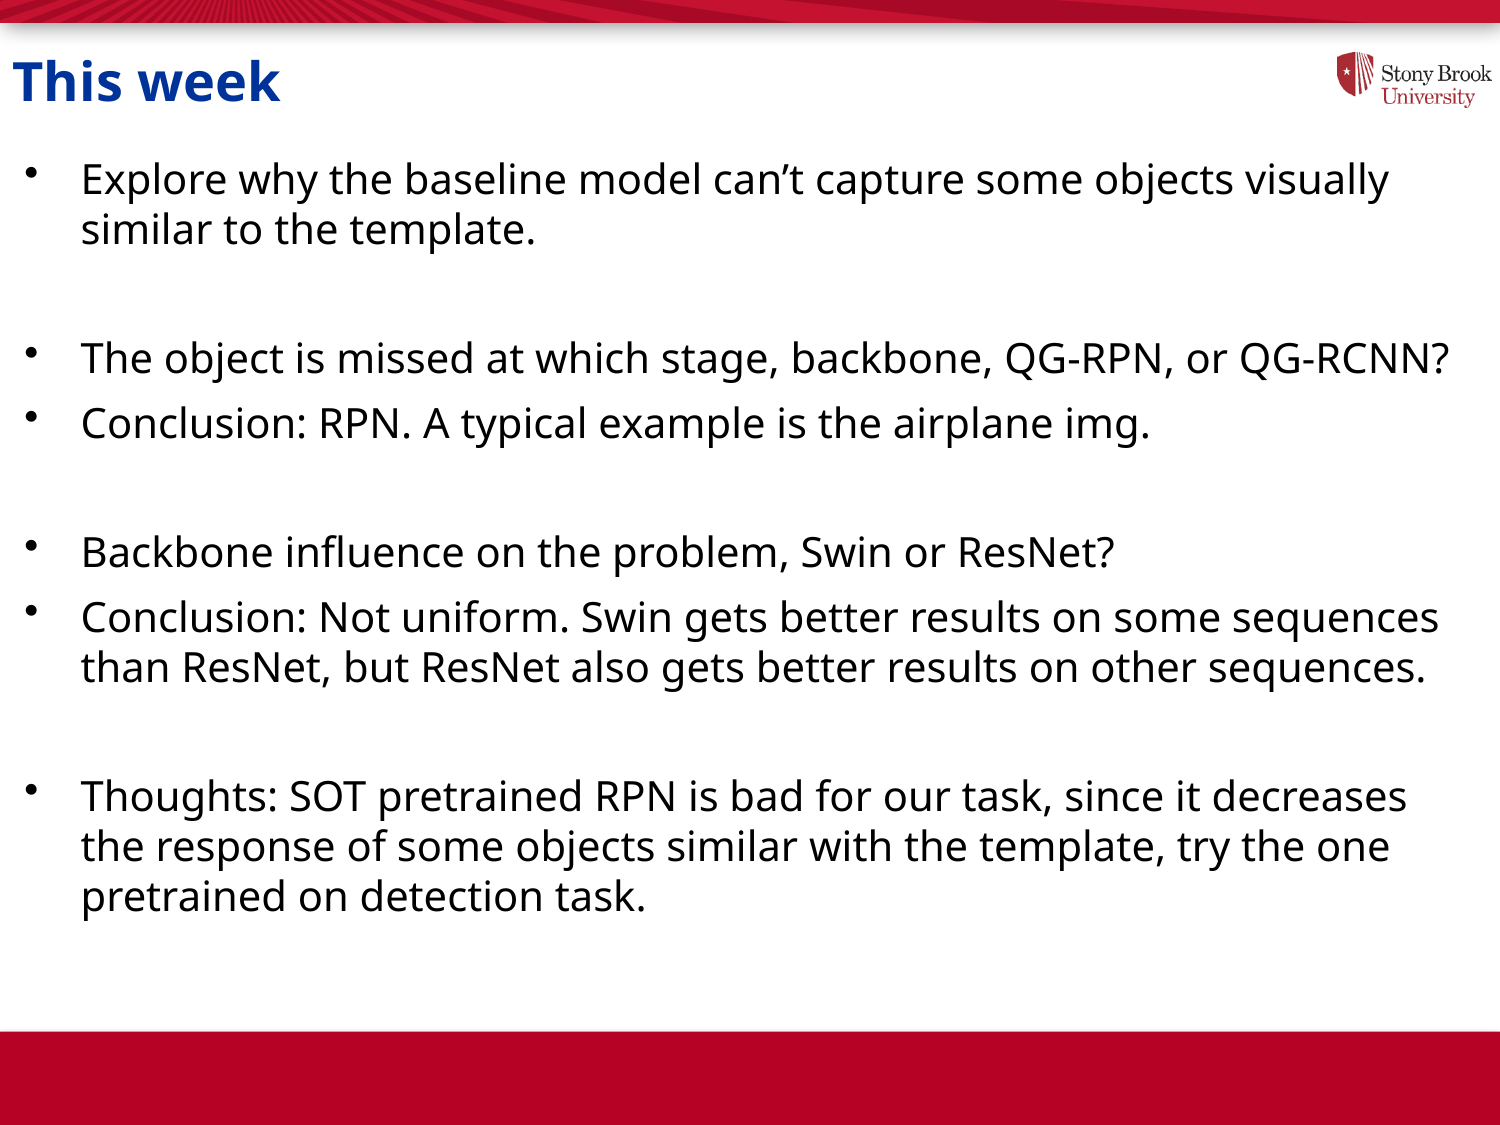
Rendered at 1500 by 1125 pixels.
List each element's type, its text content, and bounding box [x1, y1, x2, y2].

picture [0, 0, 1500, 23]
title This week [12, 27, 1479, 146]
picture [1479, 52, 1492, 108]
list Explore why the baseline model can’t capture some objects visually similar to the template. The object is missed at which stage, backbone, QG-RPN, or QG-RCNN? Conclusion: RPN. A typical example is the airplane img. Backbone influence on the problem, Swin or ResNet? Conclusion: Not uniform. Swin gets better results on some sequences than ResNet, but ResNet also gets better results on other sequences. Thoughts: SOT pretrained RPN is bad for our task, since it decreases the response of some objects similar with the template, try the one pretrained on detection task. [24, 152, 1479, 826]
